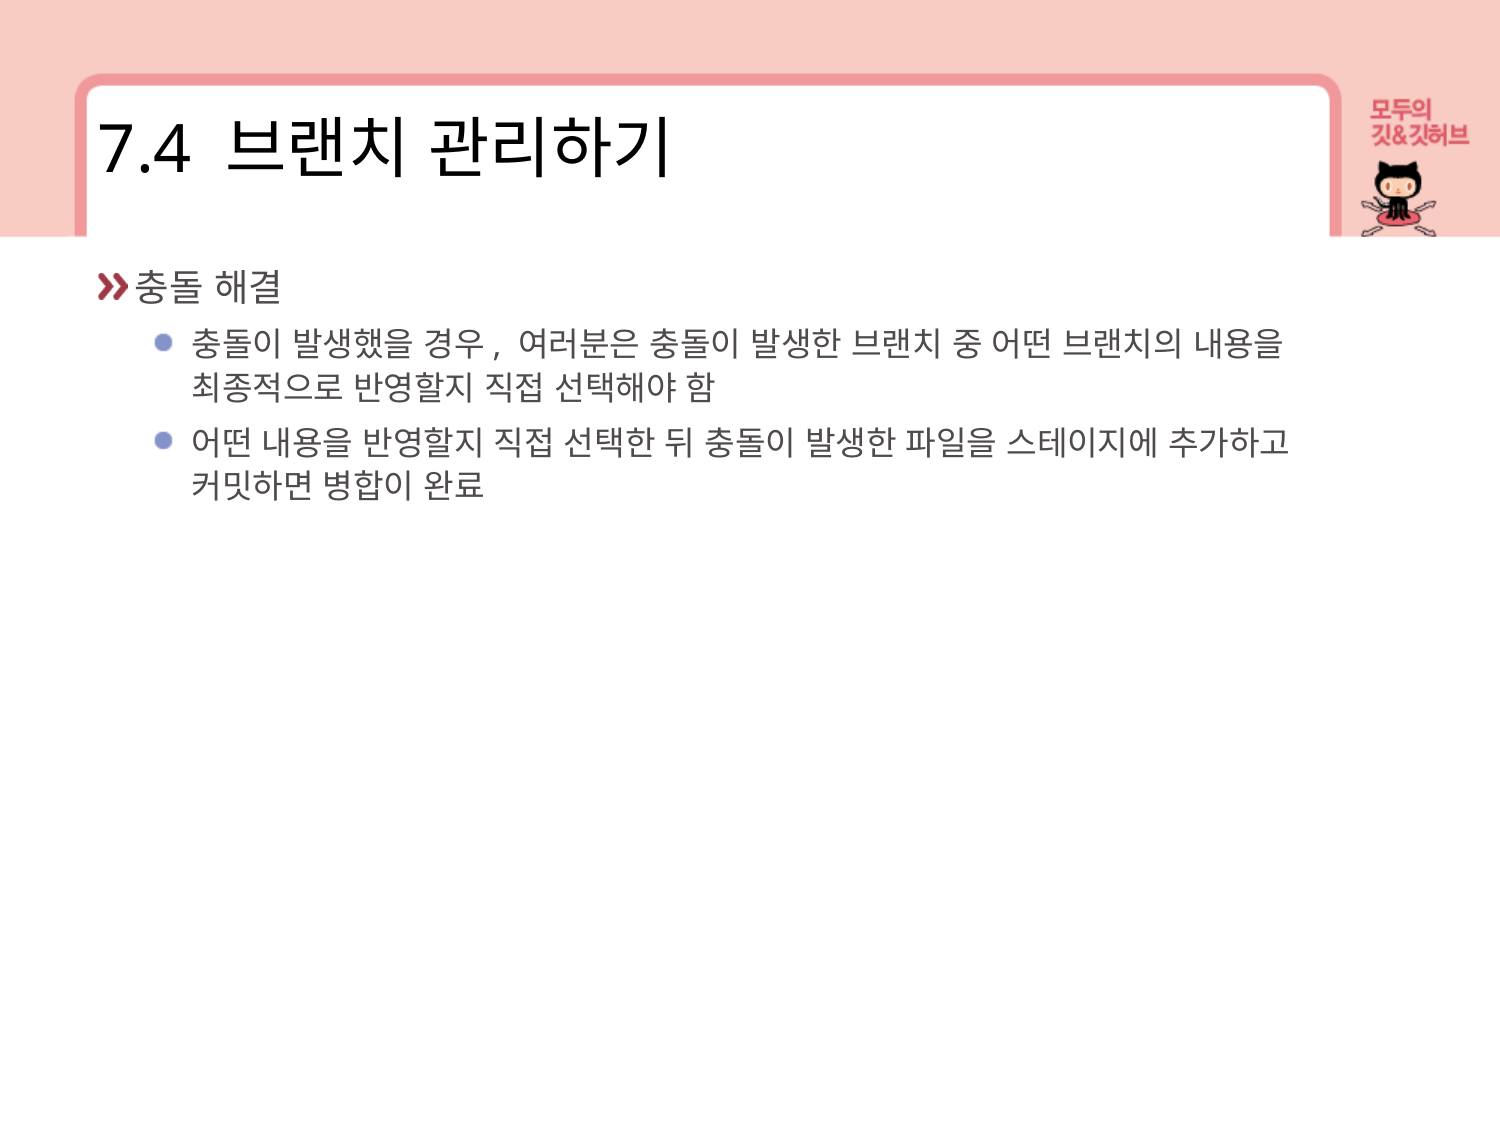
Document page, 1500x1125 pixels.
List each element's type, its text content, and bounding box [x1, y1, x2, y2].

text_box 7.4 브랜치 관리하기 [82, 61, 1413, 193]
text_box 충돌 해결 충돌이 발생했을 경우, 여러분은 충돌이 발생한 브랜치 중 어떤 브랜치의 내용을 최종적으로 반영할지 직접 선택해야 함 어떤 내용을 반영할지 직접 선택한 뒤 충돌이 발생한 파일을 스테이지에 추가하고 커밋하면 병합이 완료 [82, 252, 1413, 1067]
picture [0, 0, 1500, 1125]
